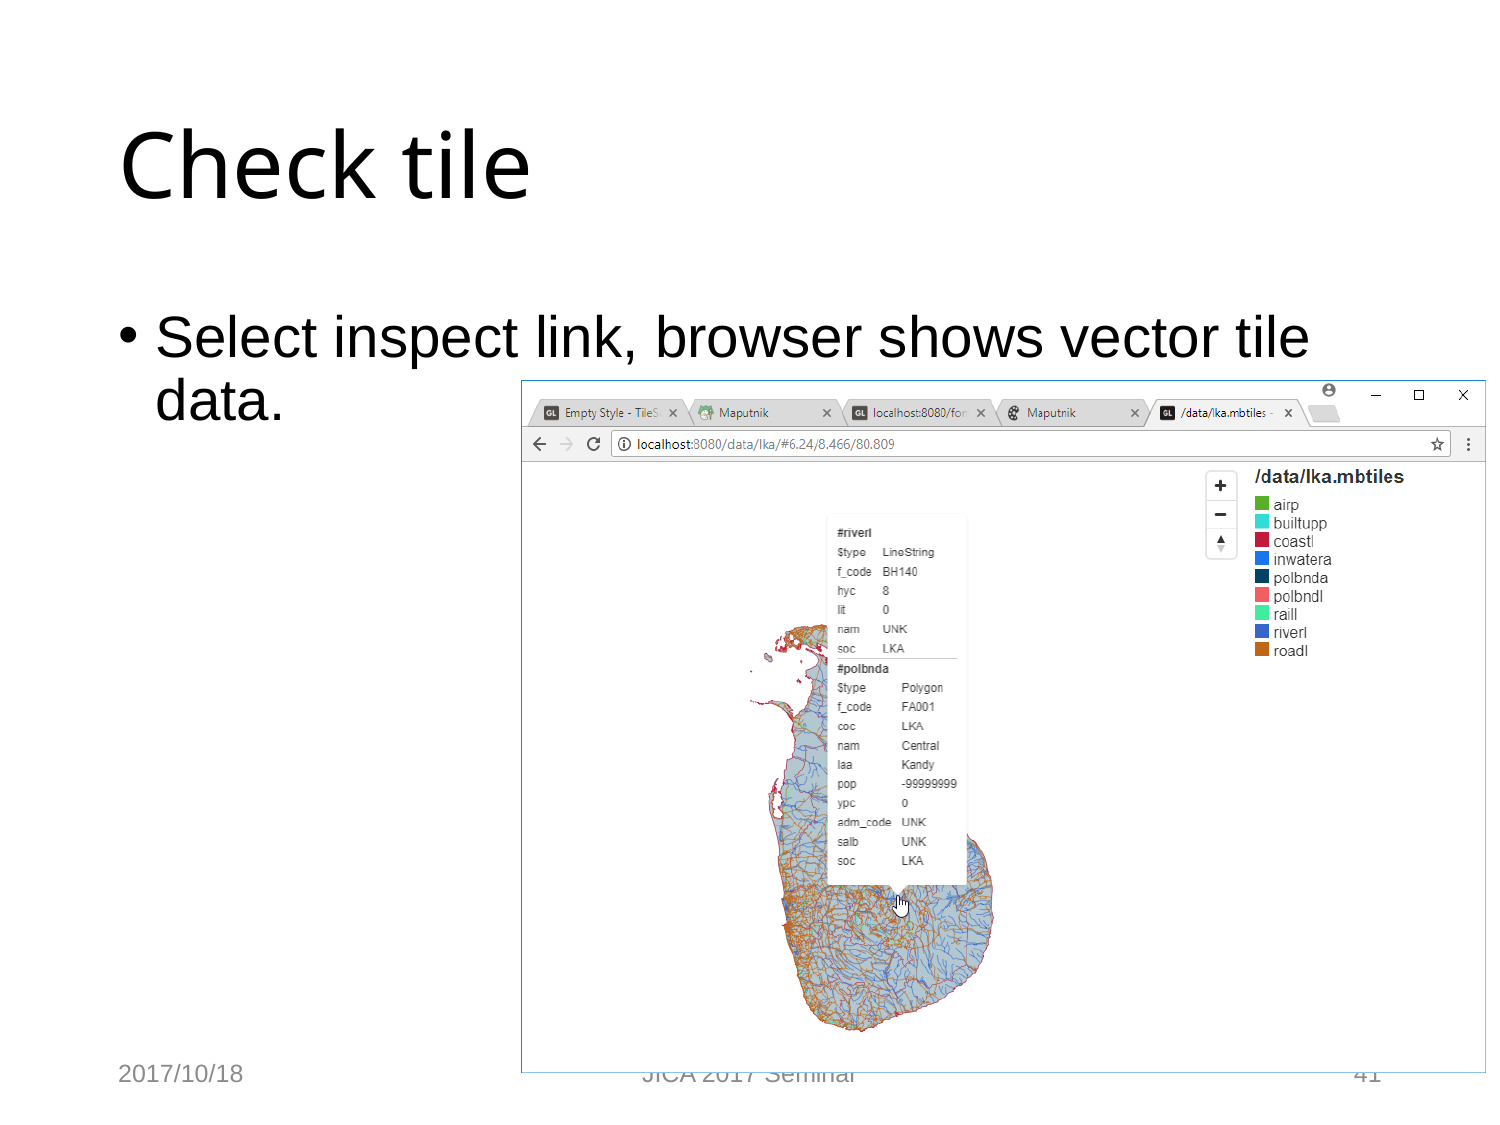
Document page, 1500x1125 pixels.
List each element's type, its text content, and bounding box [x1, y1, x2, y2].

list Select inspect link, browser shows vector tile data. [103, 299, 1397, 1014]
slide_number 41 [1059, 1073, 1397, 1103]
title Check tile [103, 59, 1397, 278]
footer JICA 2017 Seminar [496, 1042, 1004, 1103]
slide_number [103, 1042, 441, 1103]
picture [521, 380, 1486, 1073]
